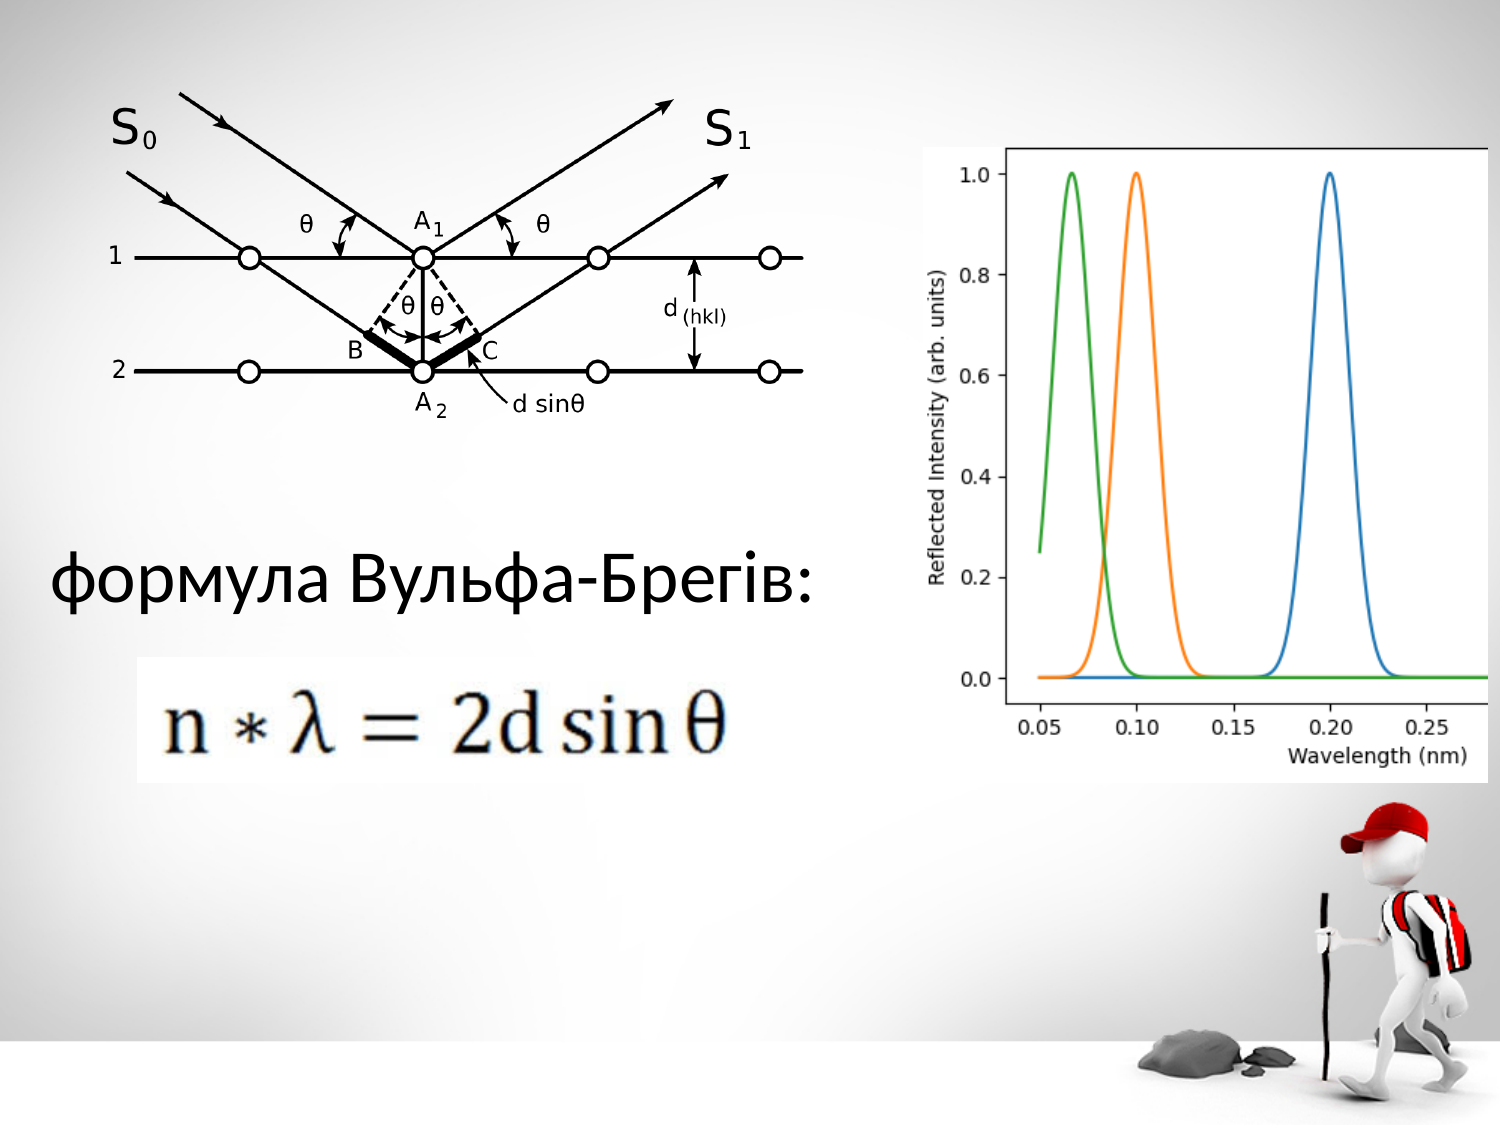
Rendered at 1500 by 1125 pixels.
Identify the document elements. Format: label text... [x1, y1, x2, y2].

picture [0, 0, 1500, 1125]
text_box формула Вульфа-Брегів: [35, 519, 832, 625]
